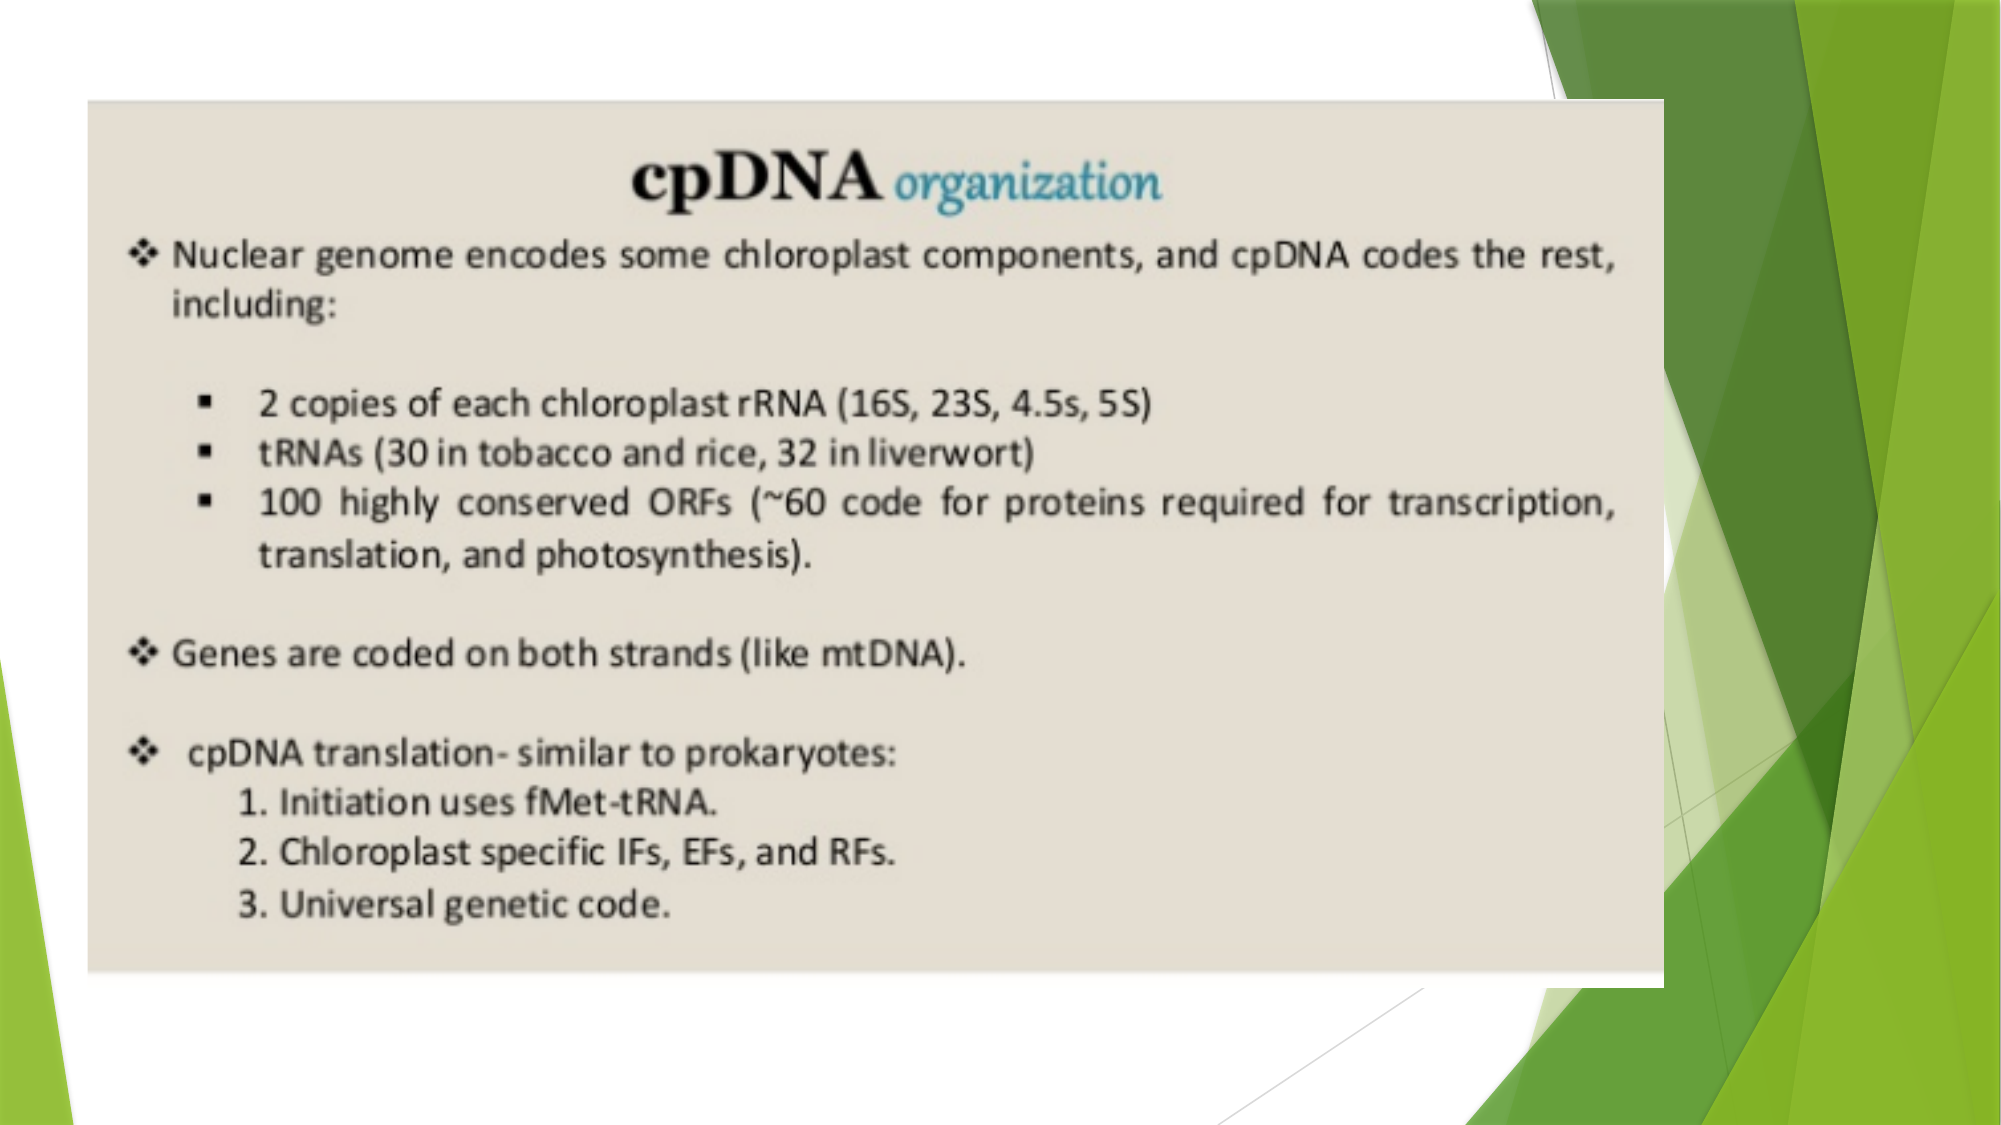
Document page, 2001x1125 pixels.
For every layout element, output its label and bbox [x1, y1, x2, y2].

picture [87, 99, 1665, 988]
